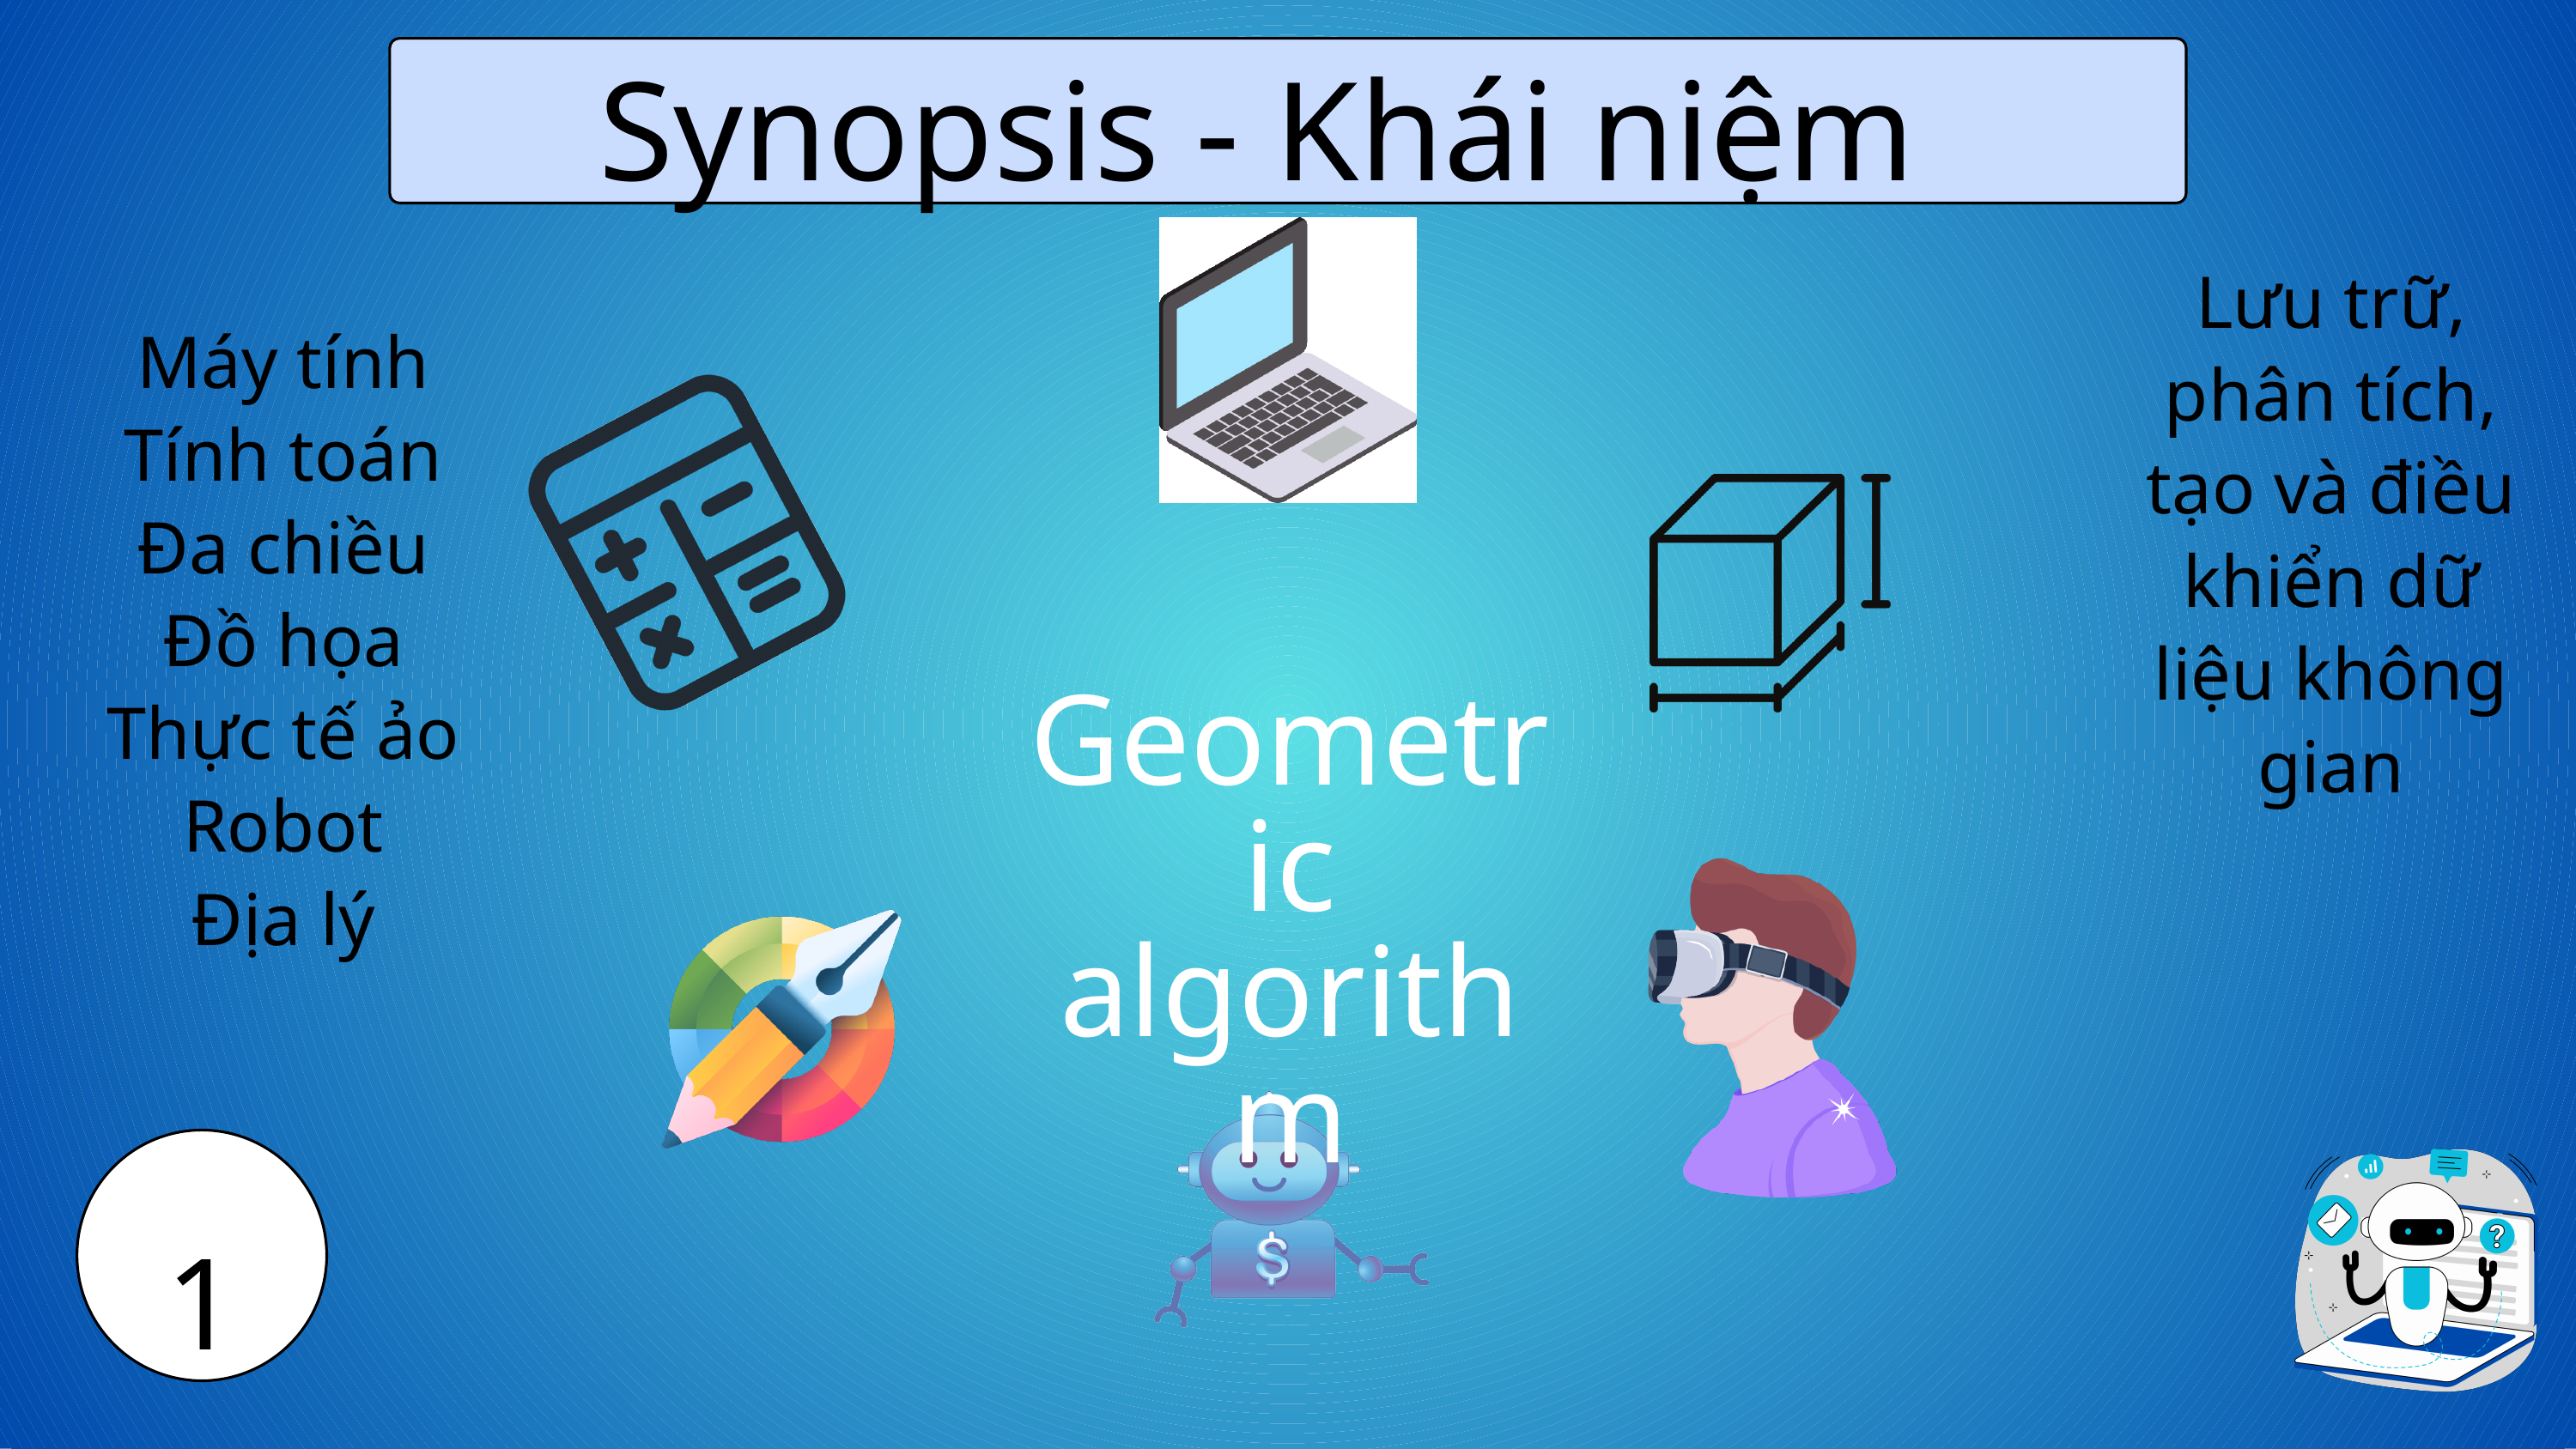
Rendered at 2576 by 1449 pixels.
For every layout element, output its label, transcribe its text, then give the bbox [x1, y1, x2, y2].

picture [2293, 1149, 2538, 1393]
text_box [389, 38, 2187, 203]
text_box Máy tính Tính toán Đa chiều Đồ họa Thực tế ảo Robot Địa lý [76, 309, 490, 960]
picture [1159, 217, 1417, 503]
picture [661, 908, 902, 1150]
text_box Geometric algorithm [1026, 683, 1553, 1188]
picture [1649, 473, 1891, 712]
picture [514, 361, 860, 724]
picture [1643, 855, 1897, 1203]
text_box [76, 1130, 328, 1381]
text_box Lưu trữ, phân tích, tạo và điều khiển dữ liệu không gian [2123, 249, 2538, 808]
picture [1154, 1065, 1434, 1331]
